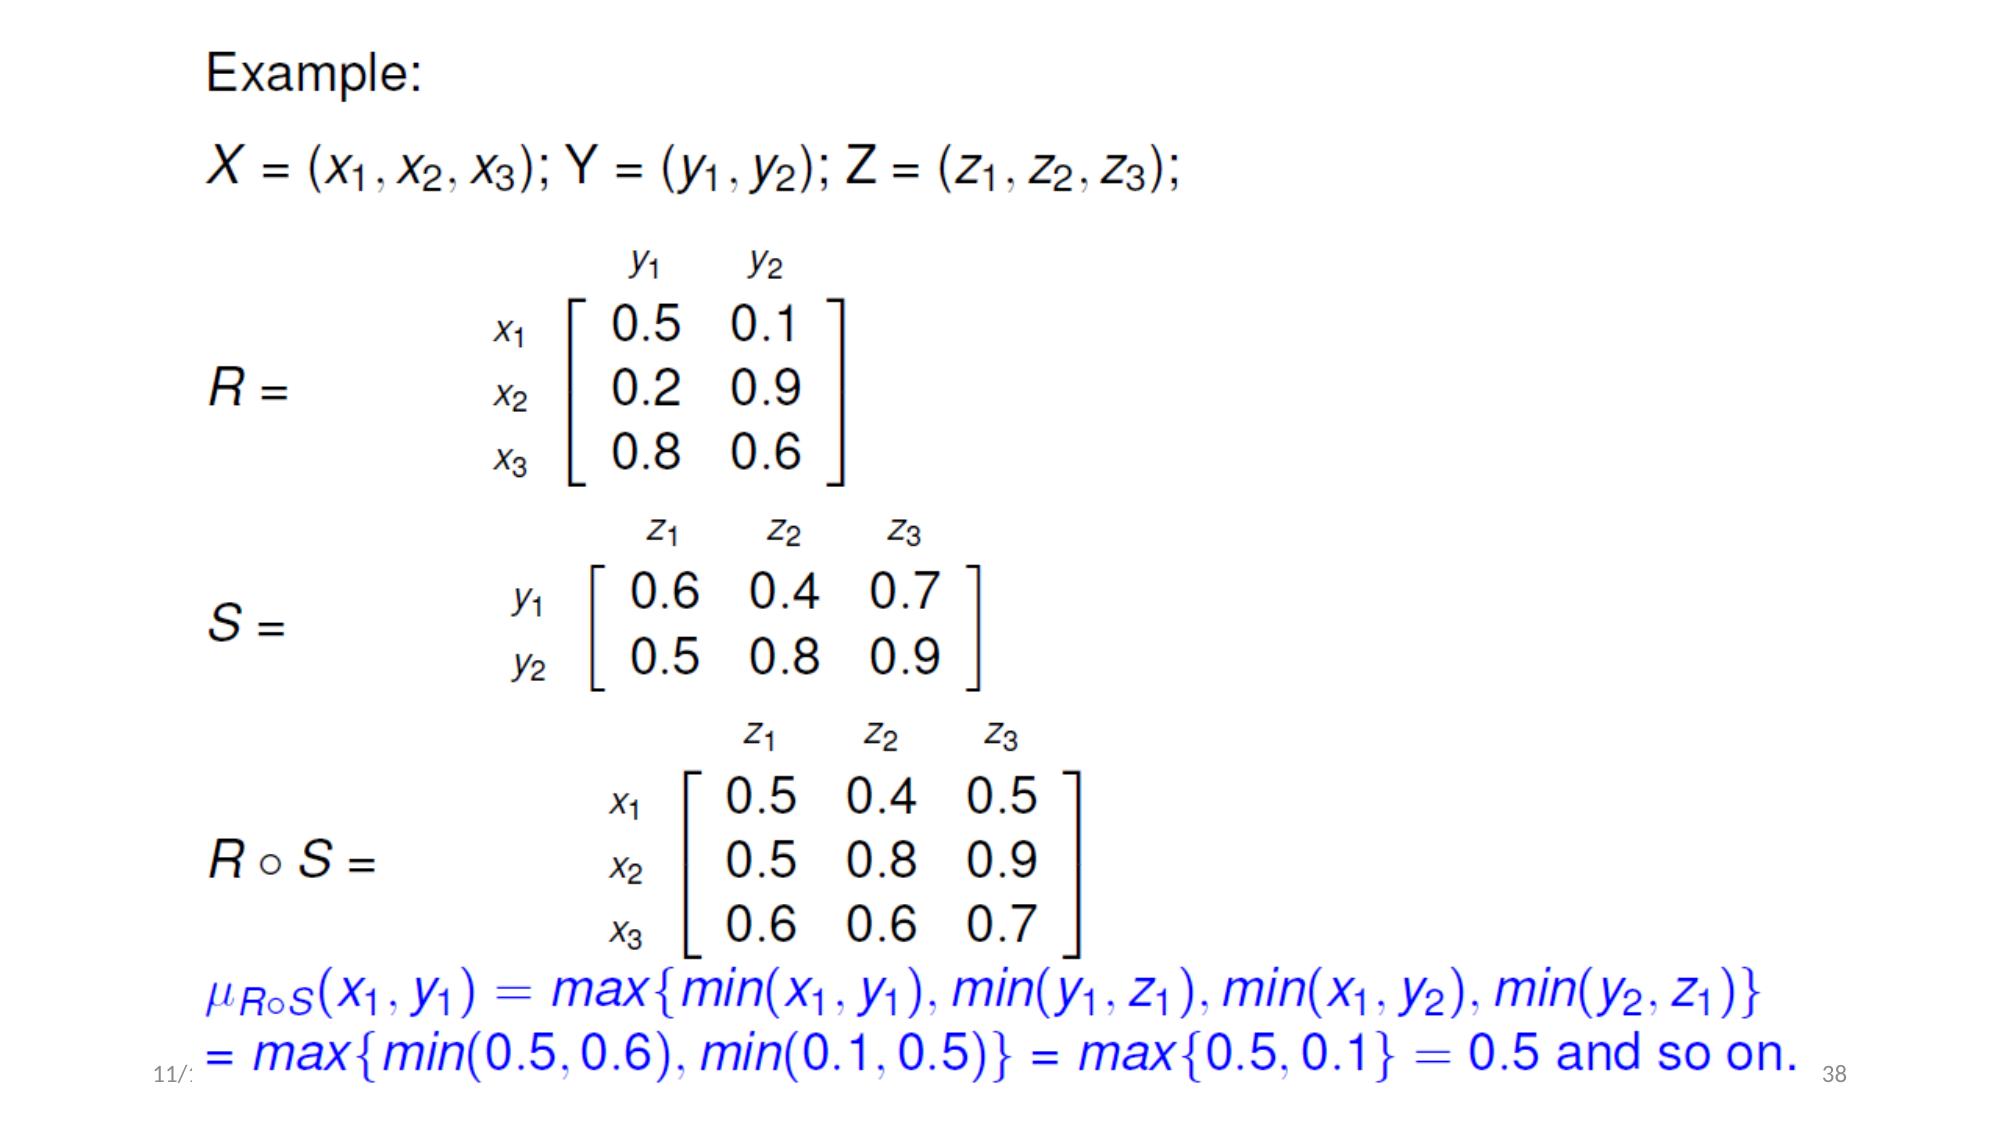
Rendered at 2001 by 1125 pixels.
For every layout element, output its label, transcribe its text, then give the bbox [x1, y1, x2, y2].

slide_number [137, 1042, 588, 1103]
picture [192, 38, 1808, 1086]
slide_number 38 [1752, 1042, 1863, 1103]
